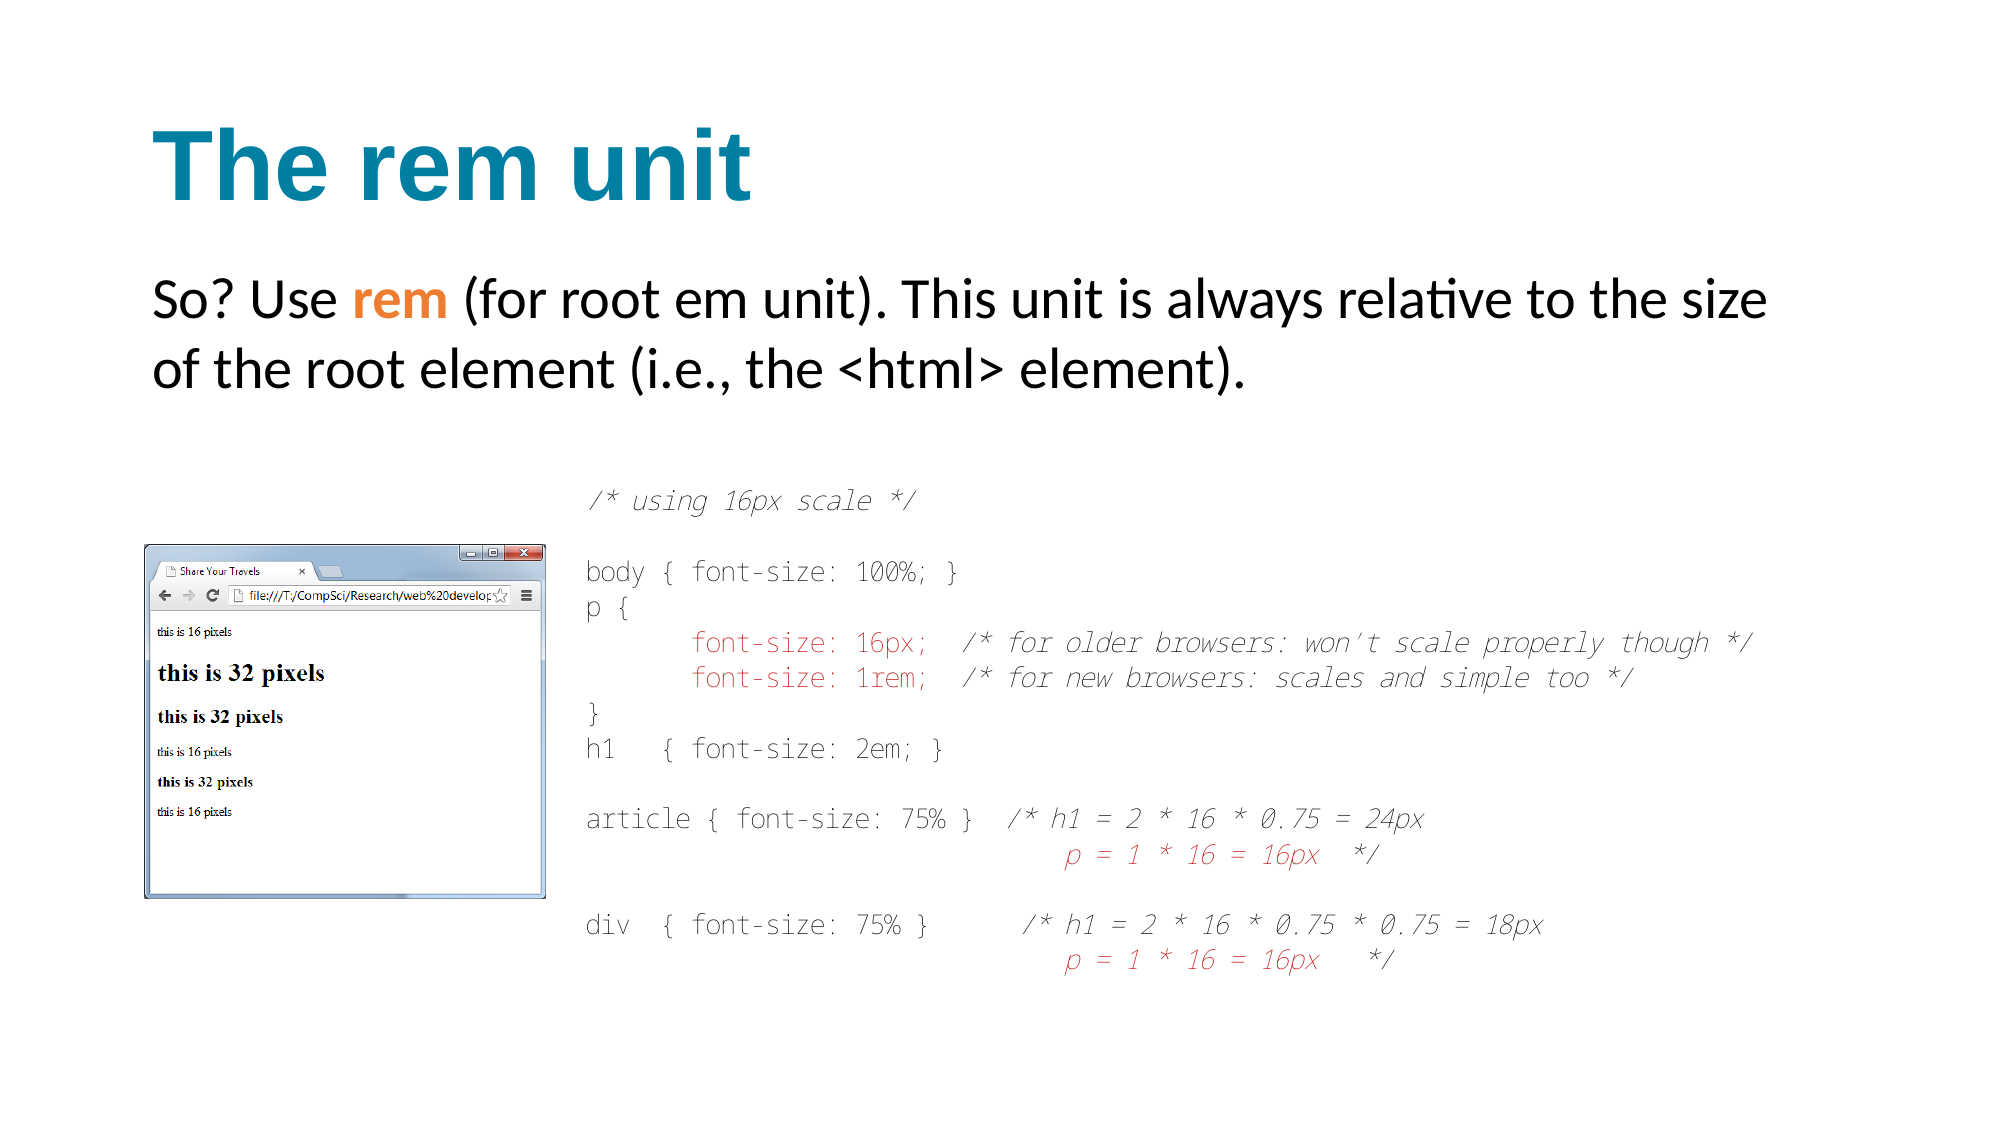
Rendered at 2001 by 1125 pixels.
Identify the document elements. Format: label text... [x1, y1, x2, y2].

title The rem unit [137, 59, 1863, 278]
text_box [137, 464, 1863, 1019]
text_box So? Use rem (for root em unit). This unit is always relative to the size of the root element (i.e., the <html> element). [137, 253, 1841, 408]
